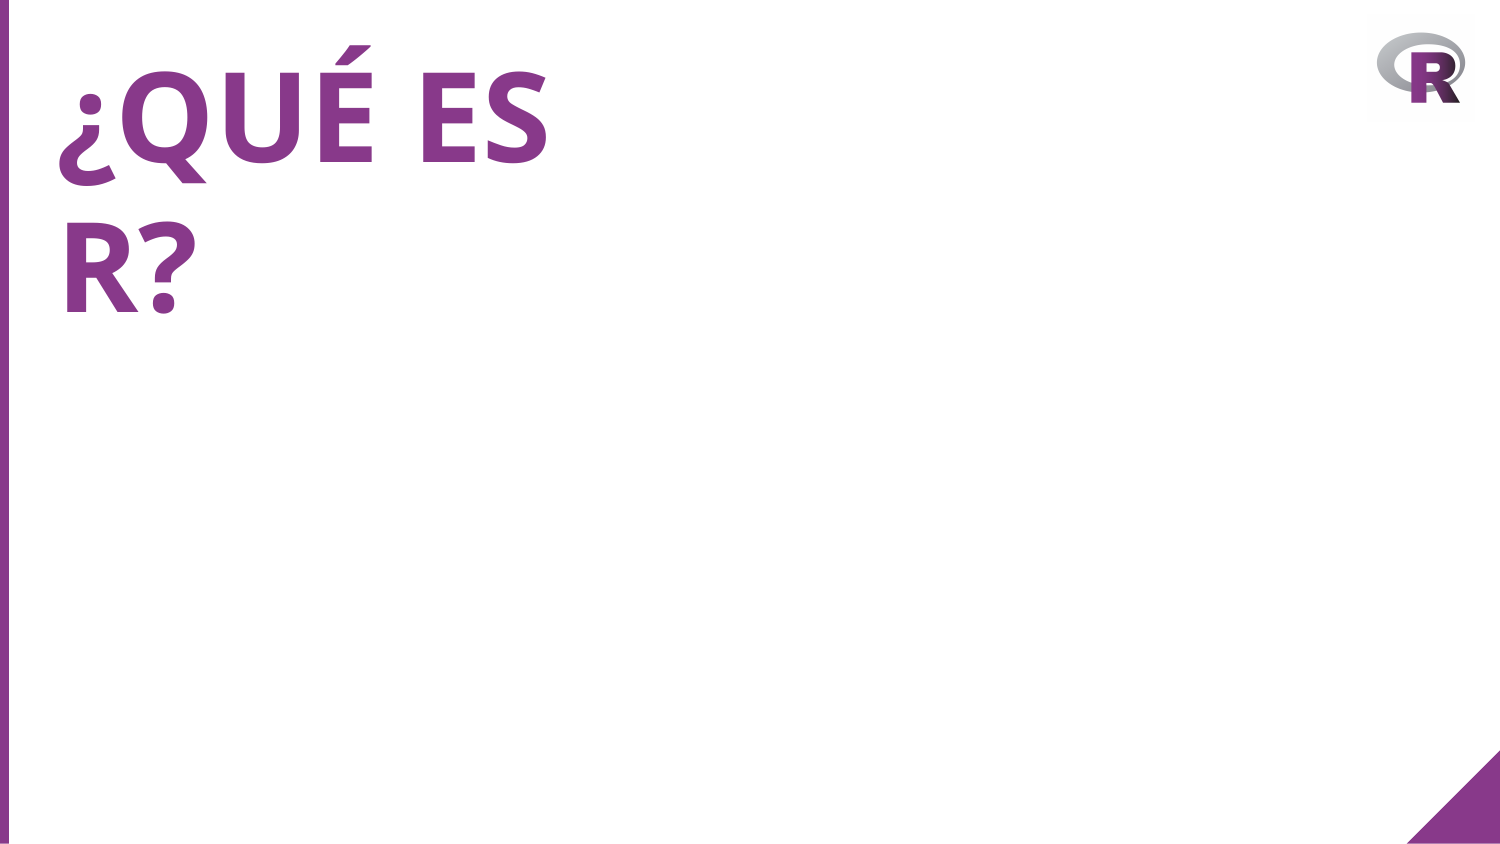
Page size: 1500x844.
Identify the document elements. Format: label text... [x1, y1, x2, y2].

picture [1367, 14, 1475, 122]
title ¿QUÉ ES R? [41, 22, 609, 210]
